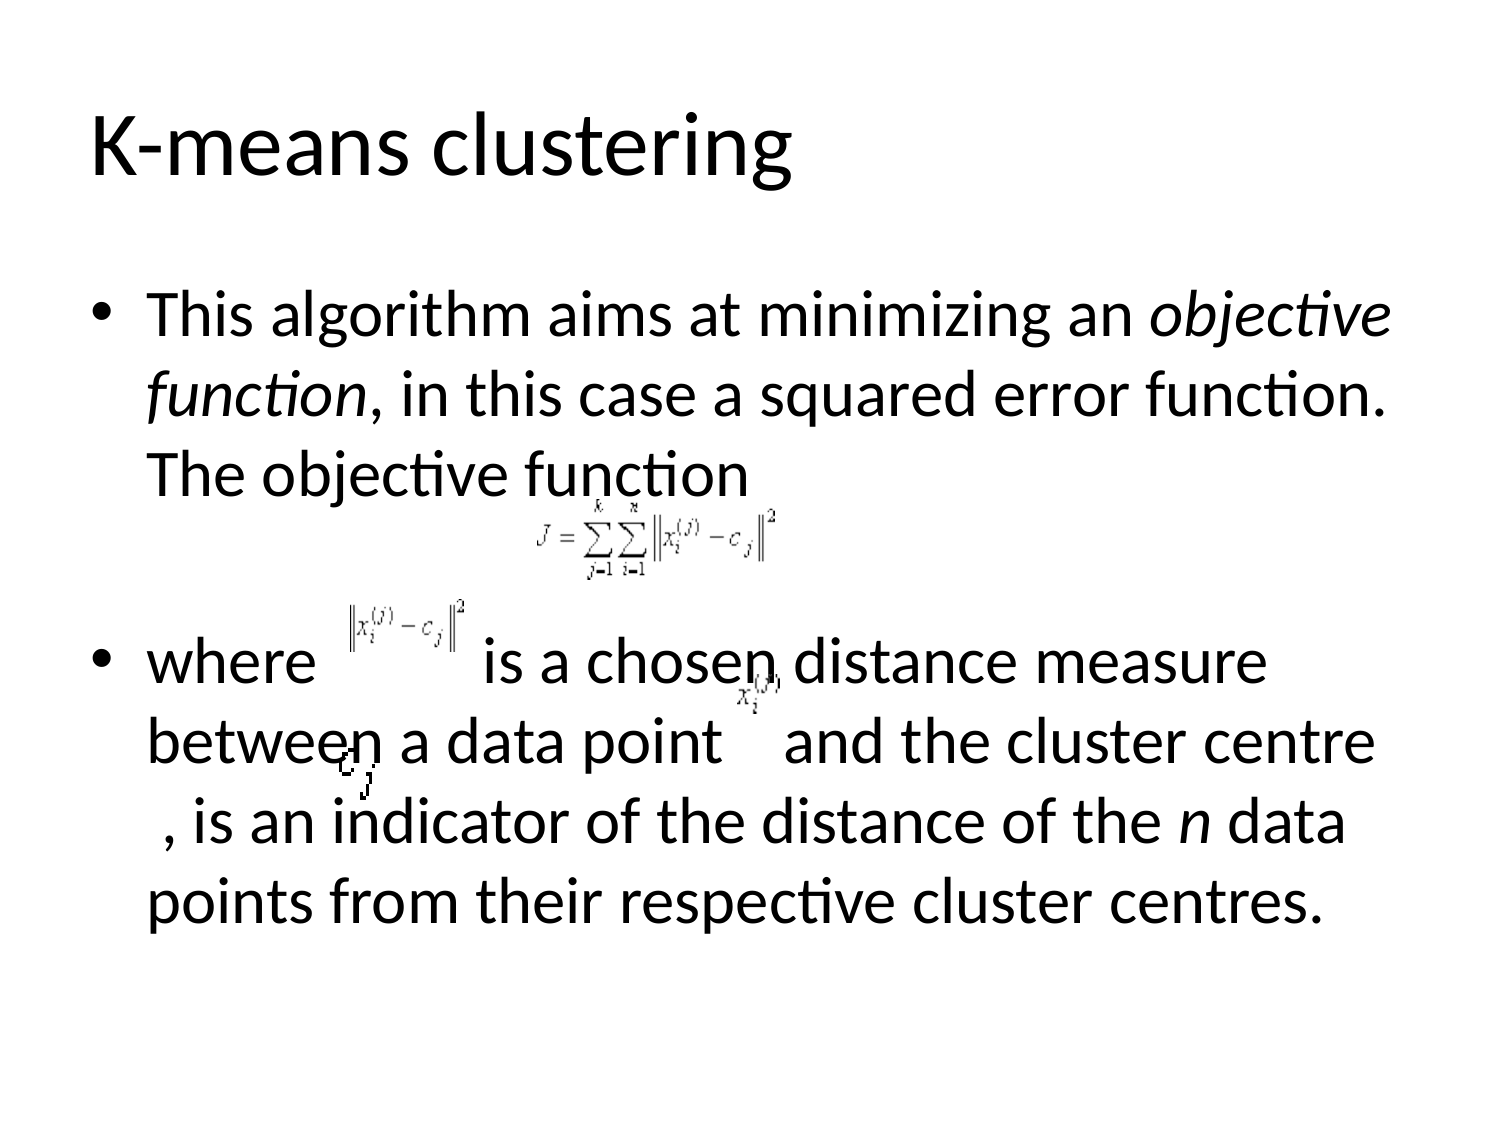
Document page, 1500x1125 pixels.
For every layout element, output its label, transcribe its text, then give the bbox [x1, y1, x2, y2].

picture [737, 674, 780, 715]
picture [537, 499, 776, 580]
title K-means clustering [75, 45, 1425, 233]
list This algorithm aims at minimizing an objective function, in this case a squared error function. The objective function where is a chosen distance measure between a data point and the cluster centre , is an indicator of the distance of the n data points from their respective cluster centres. [75, 262, 1425, 1005]
picture [349, 599, 465, 652]
picture [339, 748, 376, 801]
